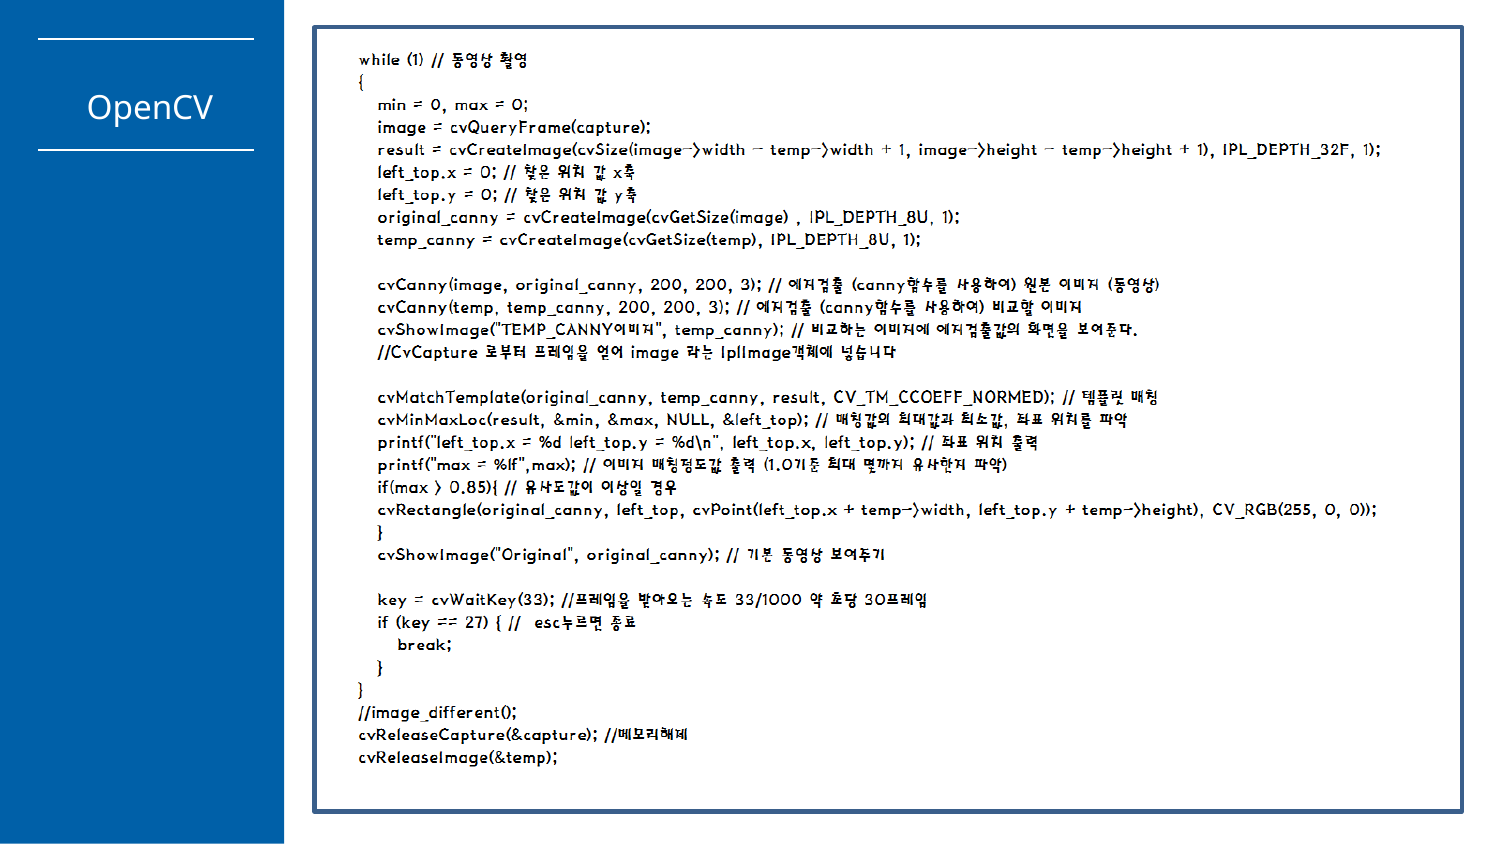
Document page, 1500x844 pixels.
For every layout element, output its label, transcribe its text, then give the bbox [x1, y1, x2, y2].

text_box [312, 25, 1464, 814]
text_box OpenCV [58, 78, 242, 134]
picture [345, 43, 1428, 768]
text_box [0, 0, 286, 844]
